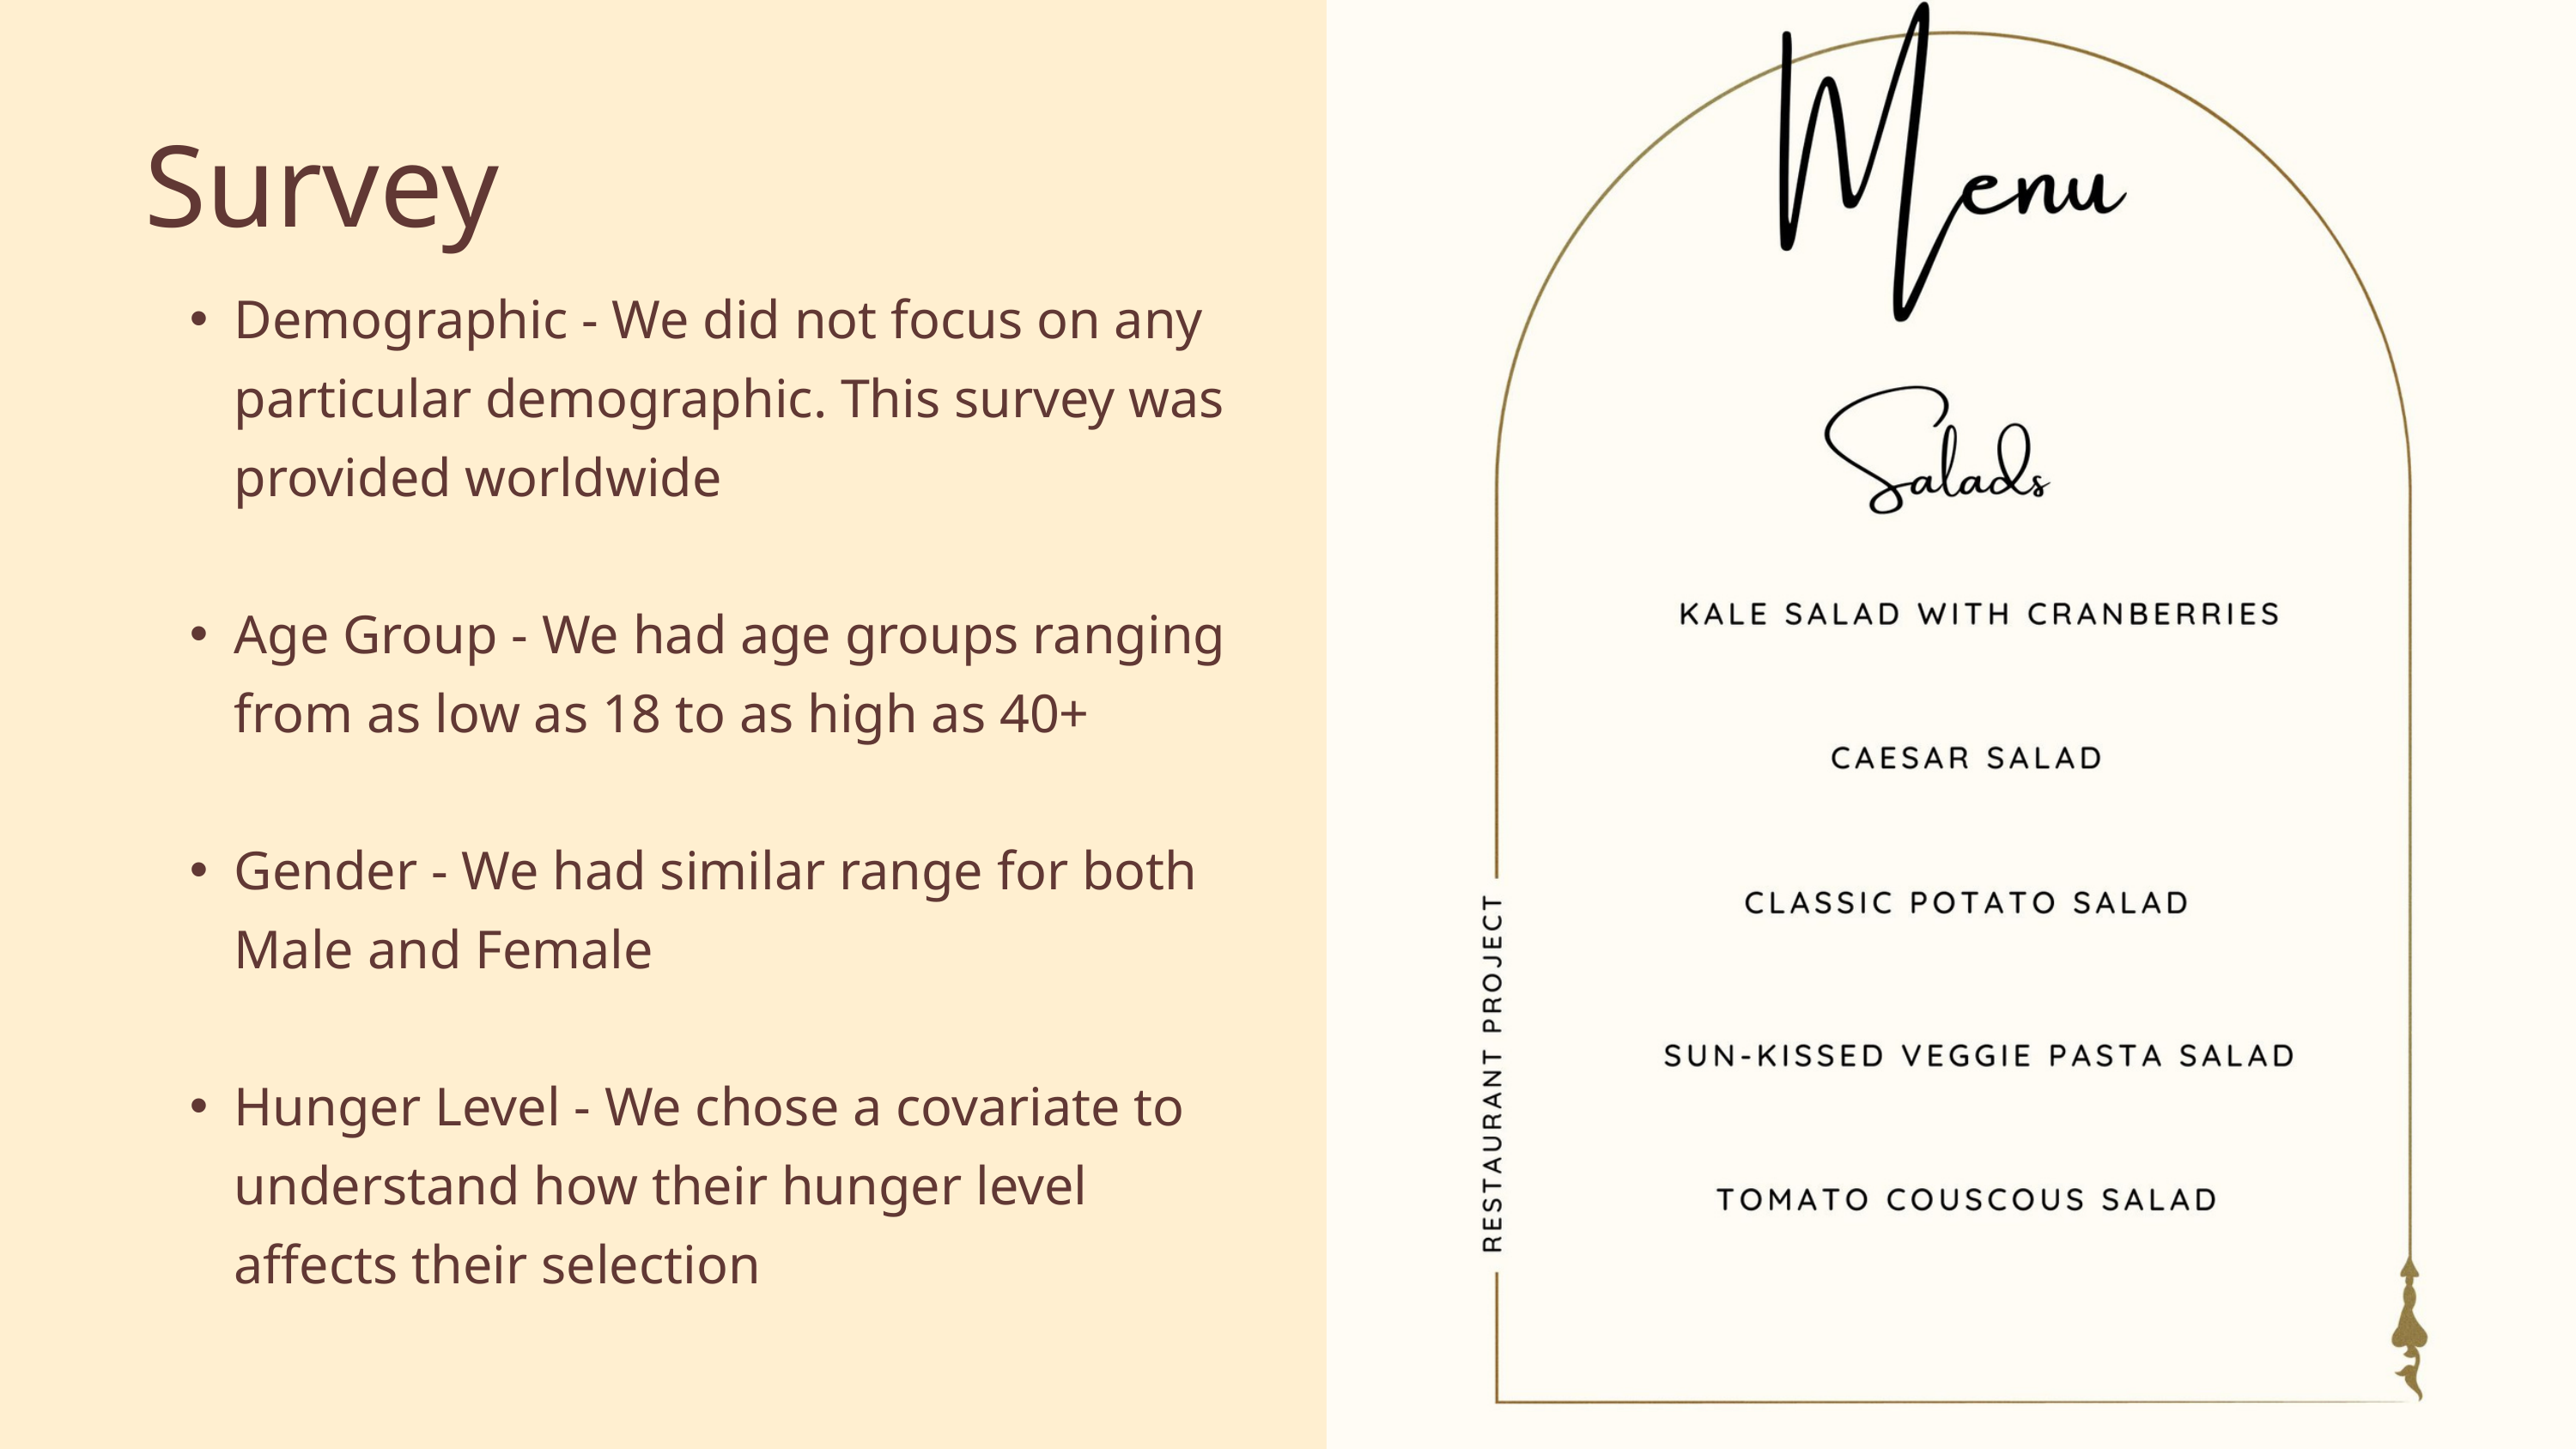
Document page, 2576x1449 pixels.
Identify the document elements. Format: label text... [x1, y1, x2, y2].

text_box Survey [144, 140, 973, 251]
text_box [1326, 0, 2576, 1449]
text_box Demographic - We did not focus on any particular demographic. This survey was provided worldwide Age Group - We had age groups ranging from as low as 18 to as high as 40+ Gender - We had similar range for both Male and Female Hunger Level - We chose a covariate to understand how their hunger level affects their selection [144, 270, 1246, 1294]
